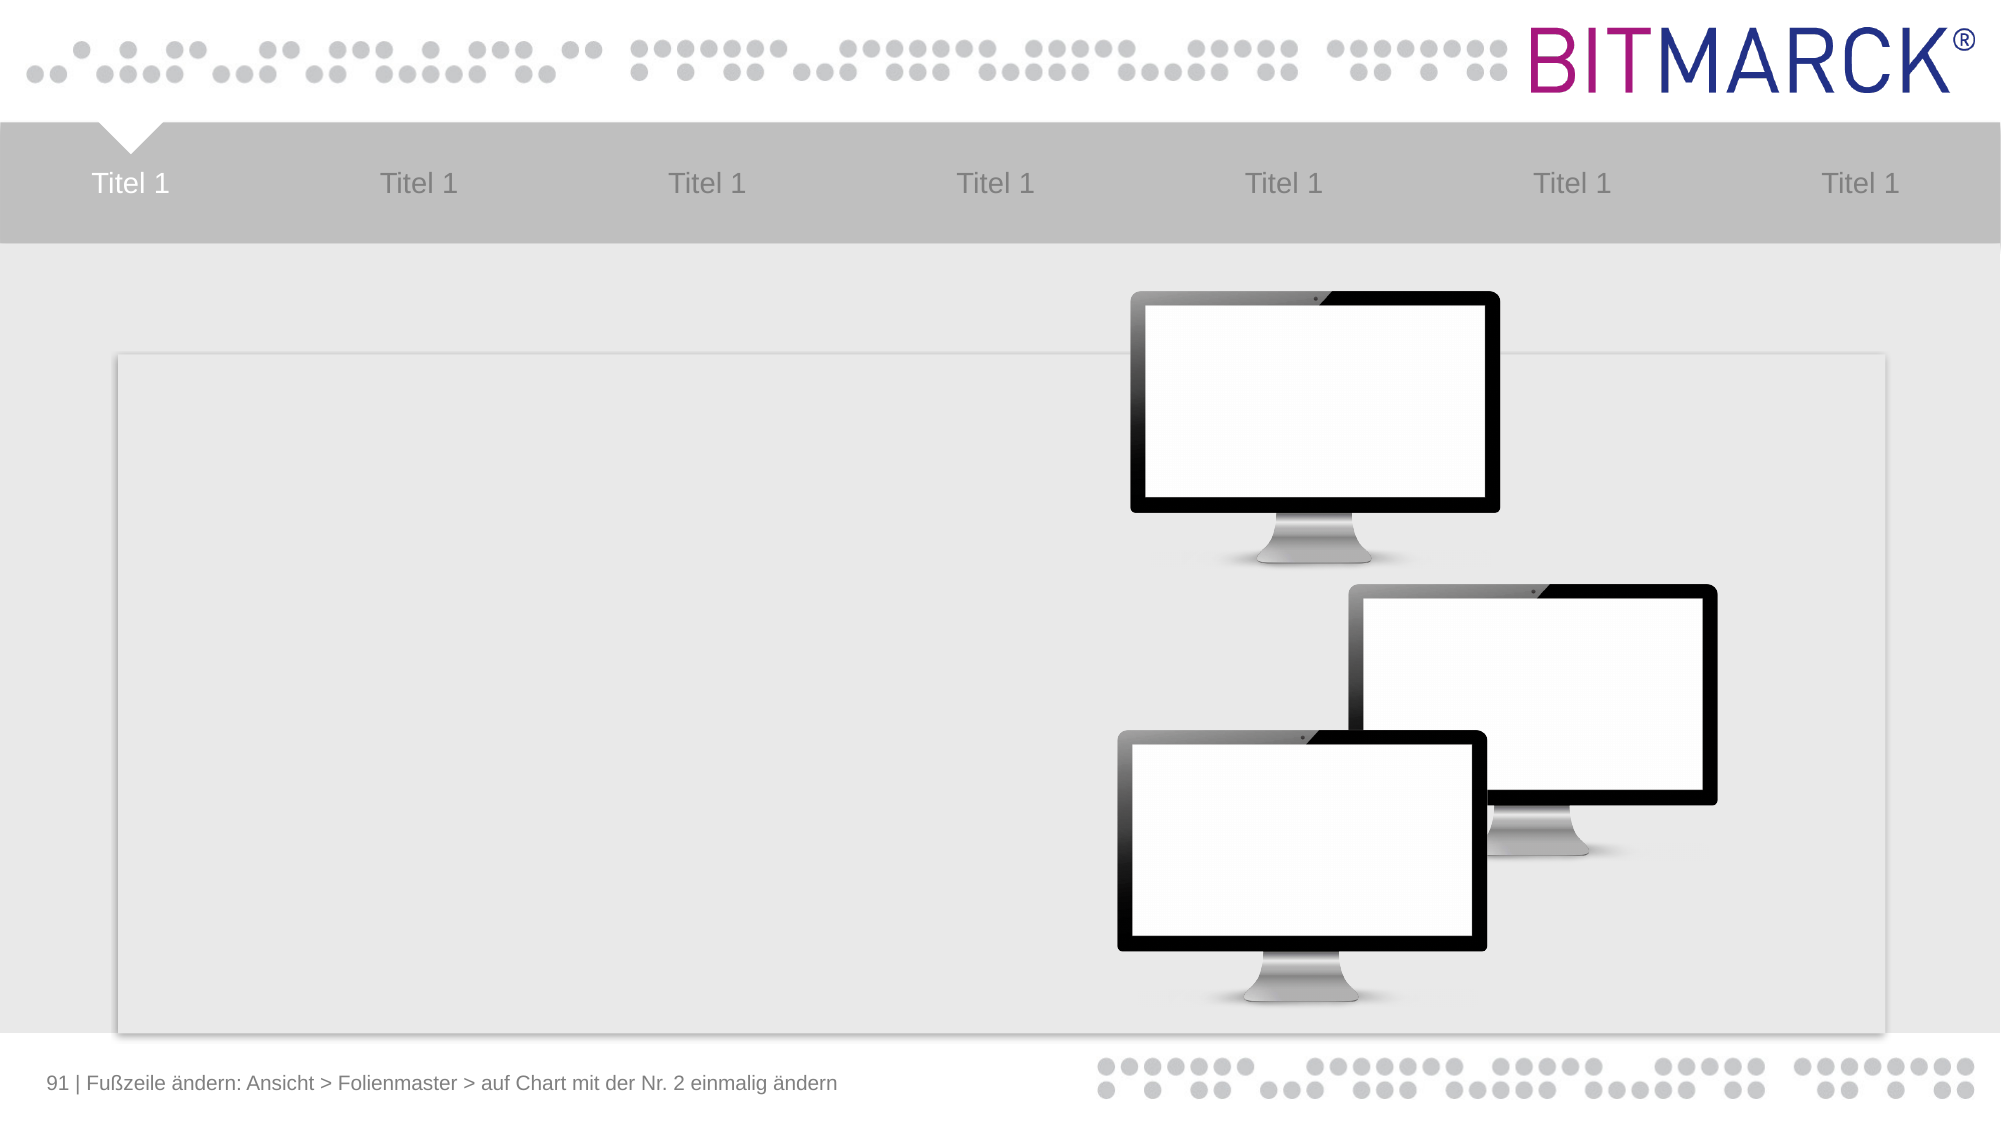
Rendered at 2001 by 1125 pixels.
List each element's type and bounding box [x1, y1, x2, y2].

picture [1104, 243, 1721, 1035]
picture [25, 22, 1508, 101]
picture [1080, 1040, 1975, 1100]
picture [1531, 27, 1975, 93]
